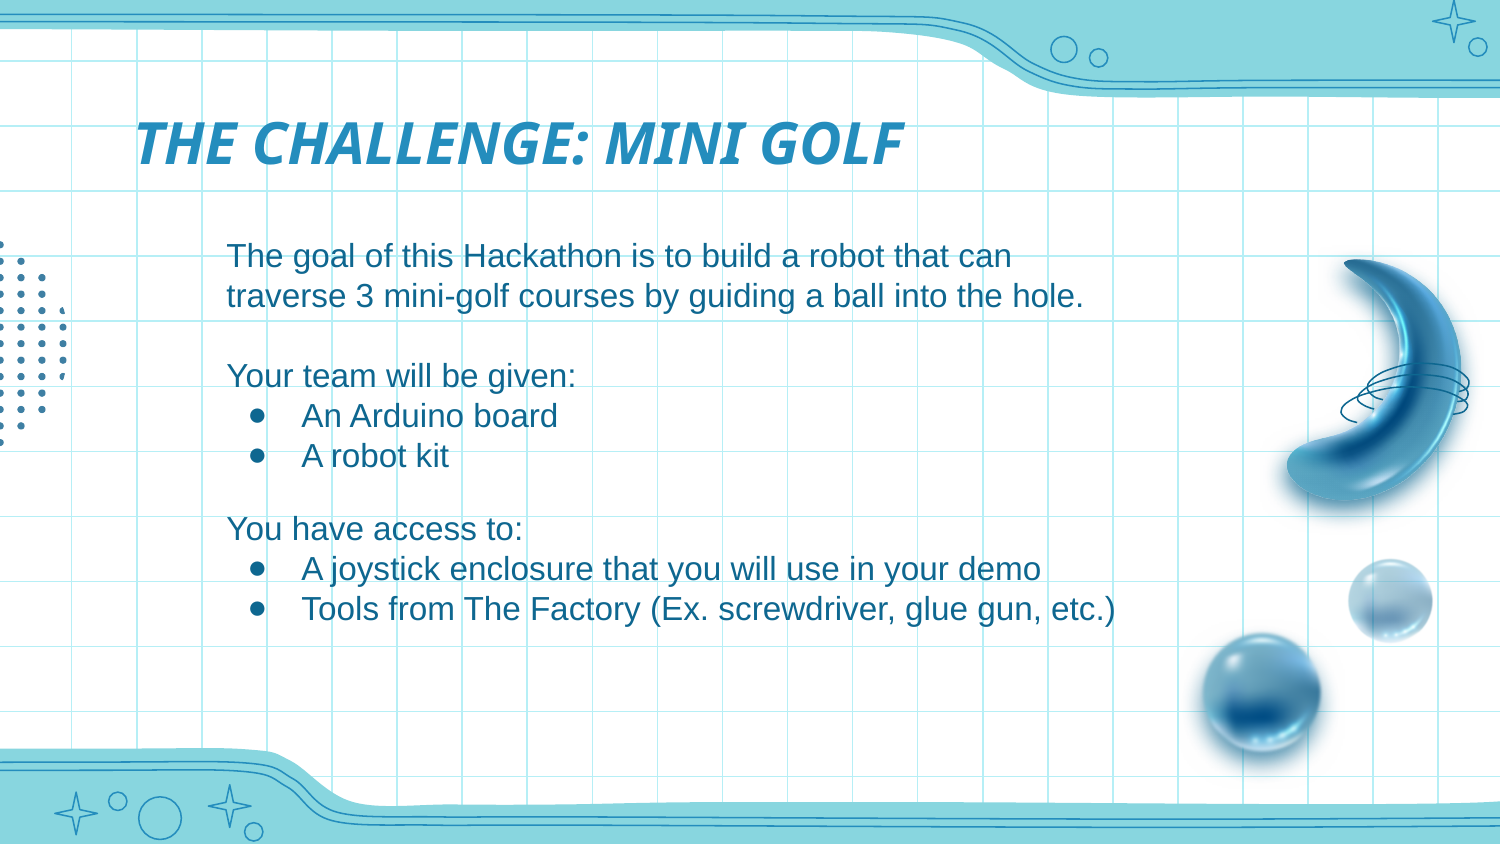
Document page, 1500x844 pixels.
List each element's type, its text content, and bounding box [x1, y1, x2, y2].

picture [0, 237, 76, 459]
picture [1343, 553, 1437, 647]
subtitle The goal of this Hackathon is to build a robot that can traverse 3 mini-golf courses by guiding a ball into the hole. Your team will be given: An Arduino board A robot kit You have access to: A joystick enclosure that you will use in your demo Tools from The Factory (Ex. screwdriver, glue gun, etc.) [211, 219, 1149, 581]
title THE CHALLENGE: MINI GOLF [118, 91, 1382, 196]
picture [1197, 625, 1335, 756]
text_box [1176, 195, 1500, 571]
